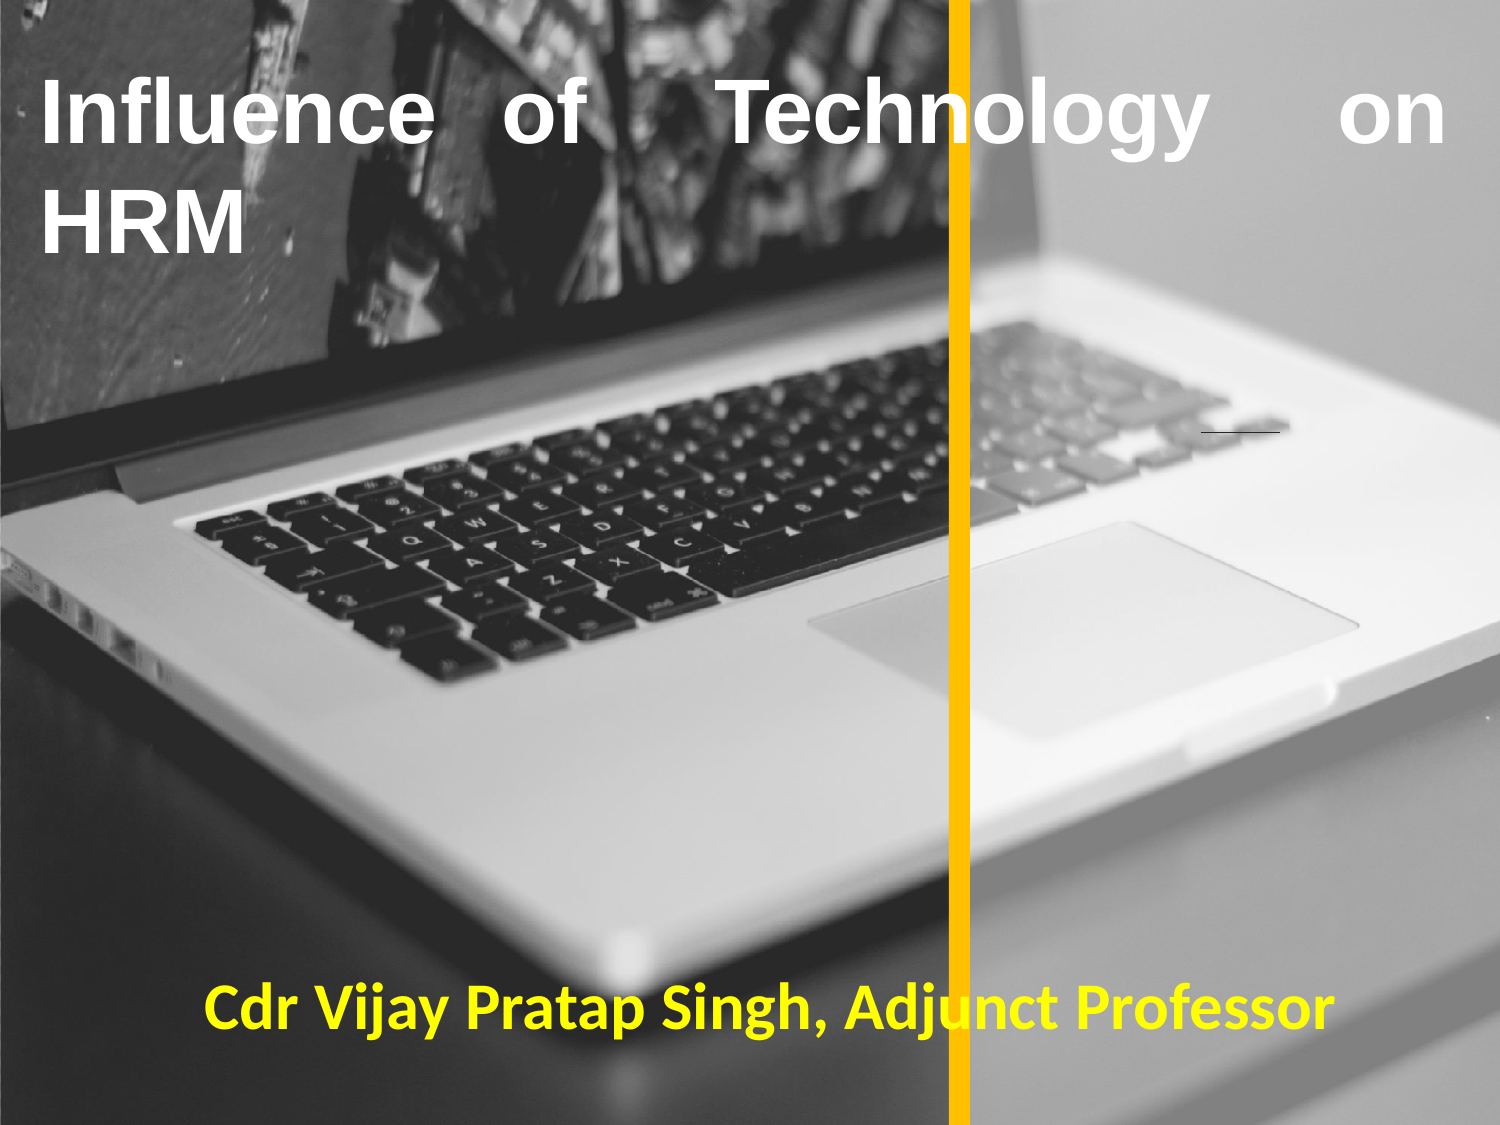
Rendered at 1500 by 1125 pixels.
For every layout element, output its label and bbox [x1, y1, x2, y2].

text_box [0, 0, 1500, 1125]
